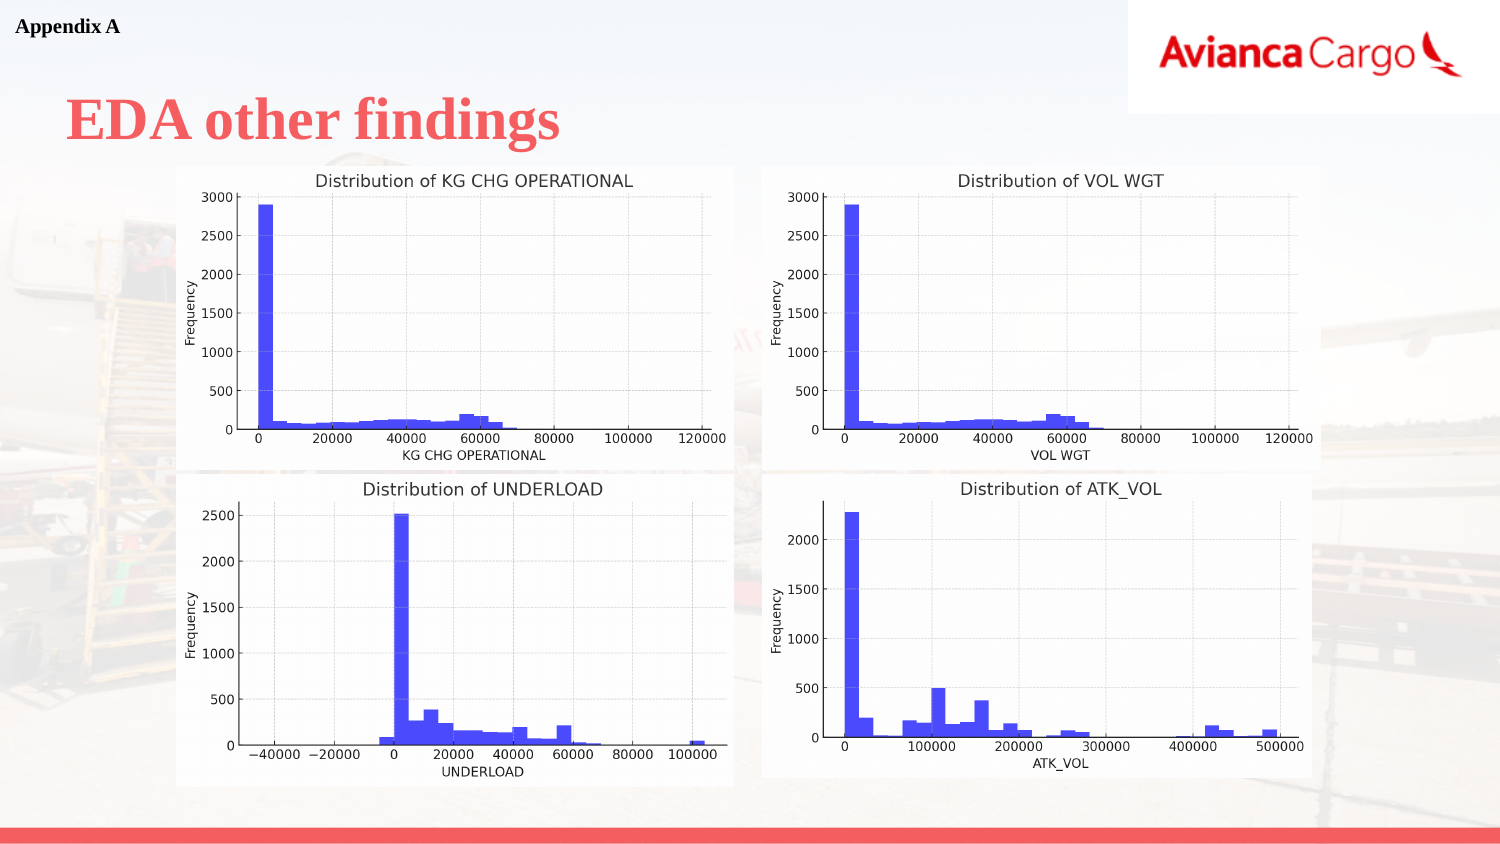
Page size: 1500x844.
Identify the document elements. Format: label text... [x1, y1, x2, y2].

text_box Appendix A [0, 0, 210, 51]
title EDA other findings [51, 64, 1449, 167]
picture [0, 0, 1500, 827]
